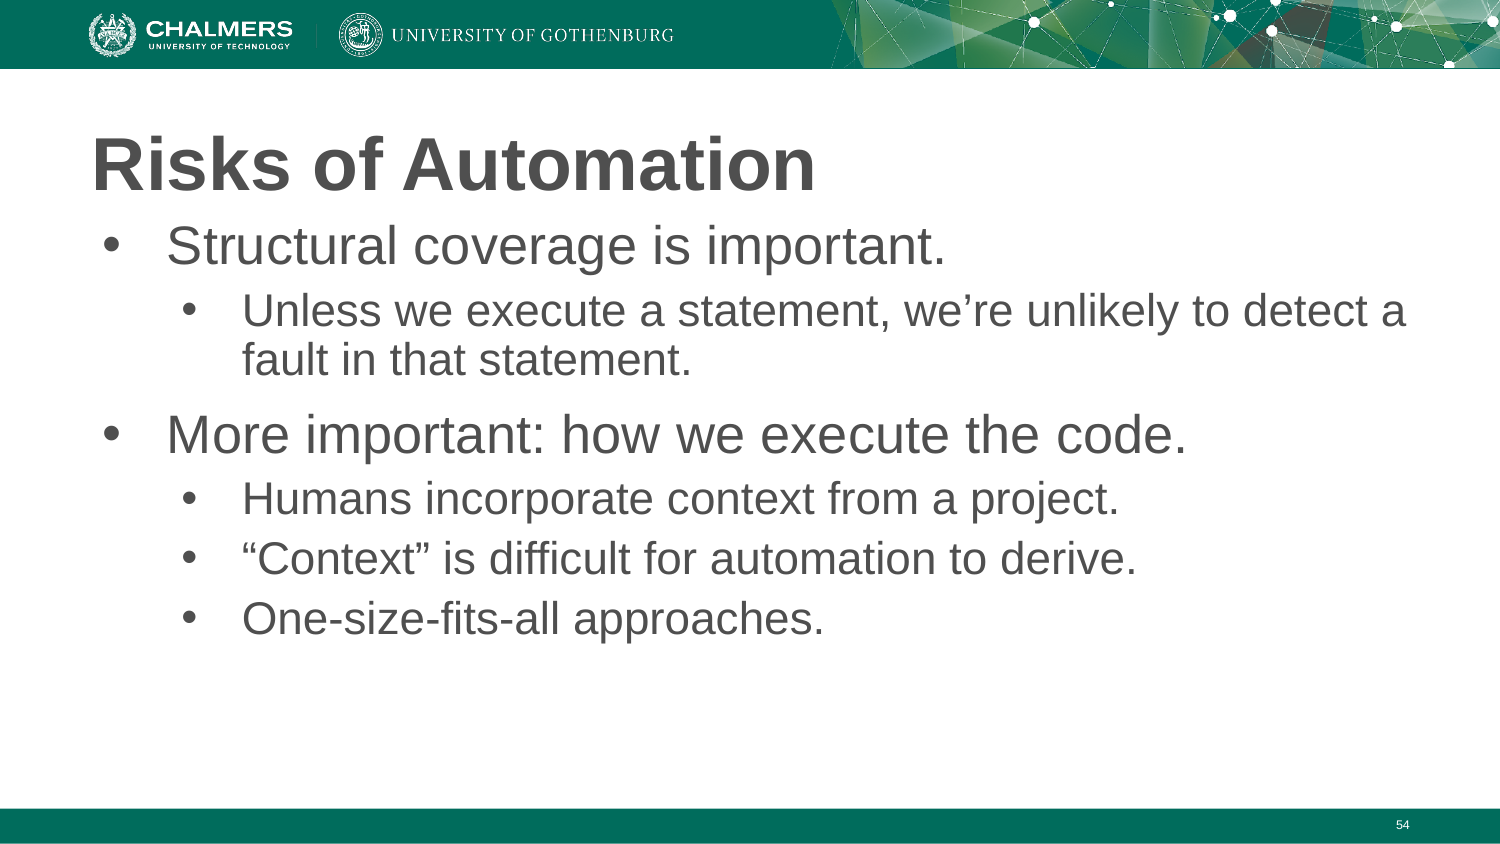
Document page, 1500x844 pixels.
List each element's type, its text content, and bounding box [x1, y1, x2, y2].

slide_number ‹#› [1074, 809, 1425, 844]
picture [759, 0, 1500, 68]
list Structural coverage is important. Unless we execute a statement, we’re unlikely to detect a fault in that statement. More important: how we execute the code. Humans incorporate context from a project. “Context” is difficult for automation to derive. One-size-fits-all approaches. [76, 210, 1425, 782]
picture [64, 0, 696, 85]
title Risks of Automation [76, 100, 1425, 210]
